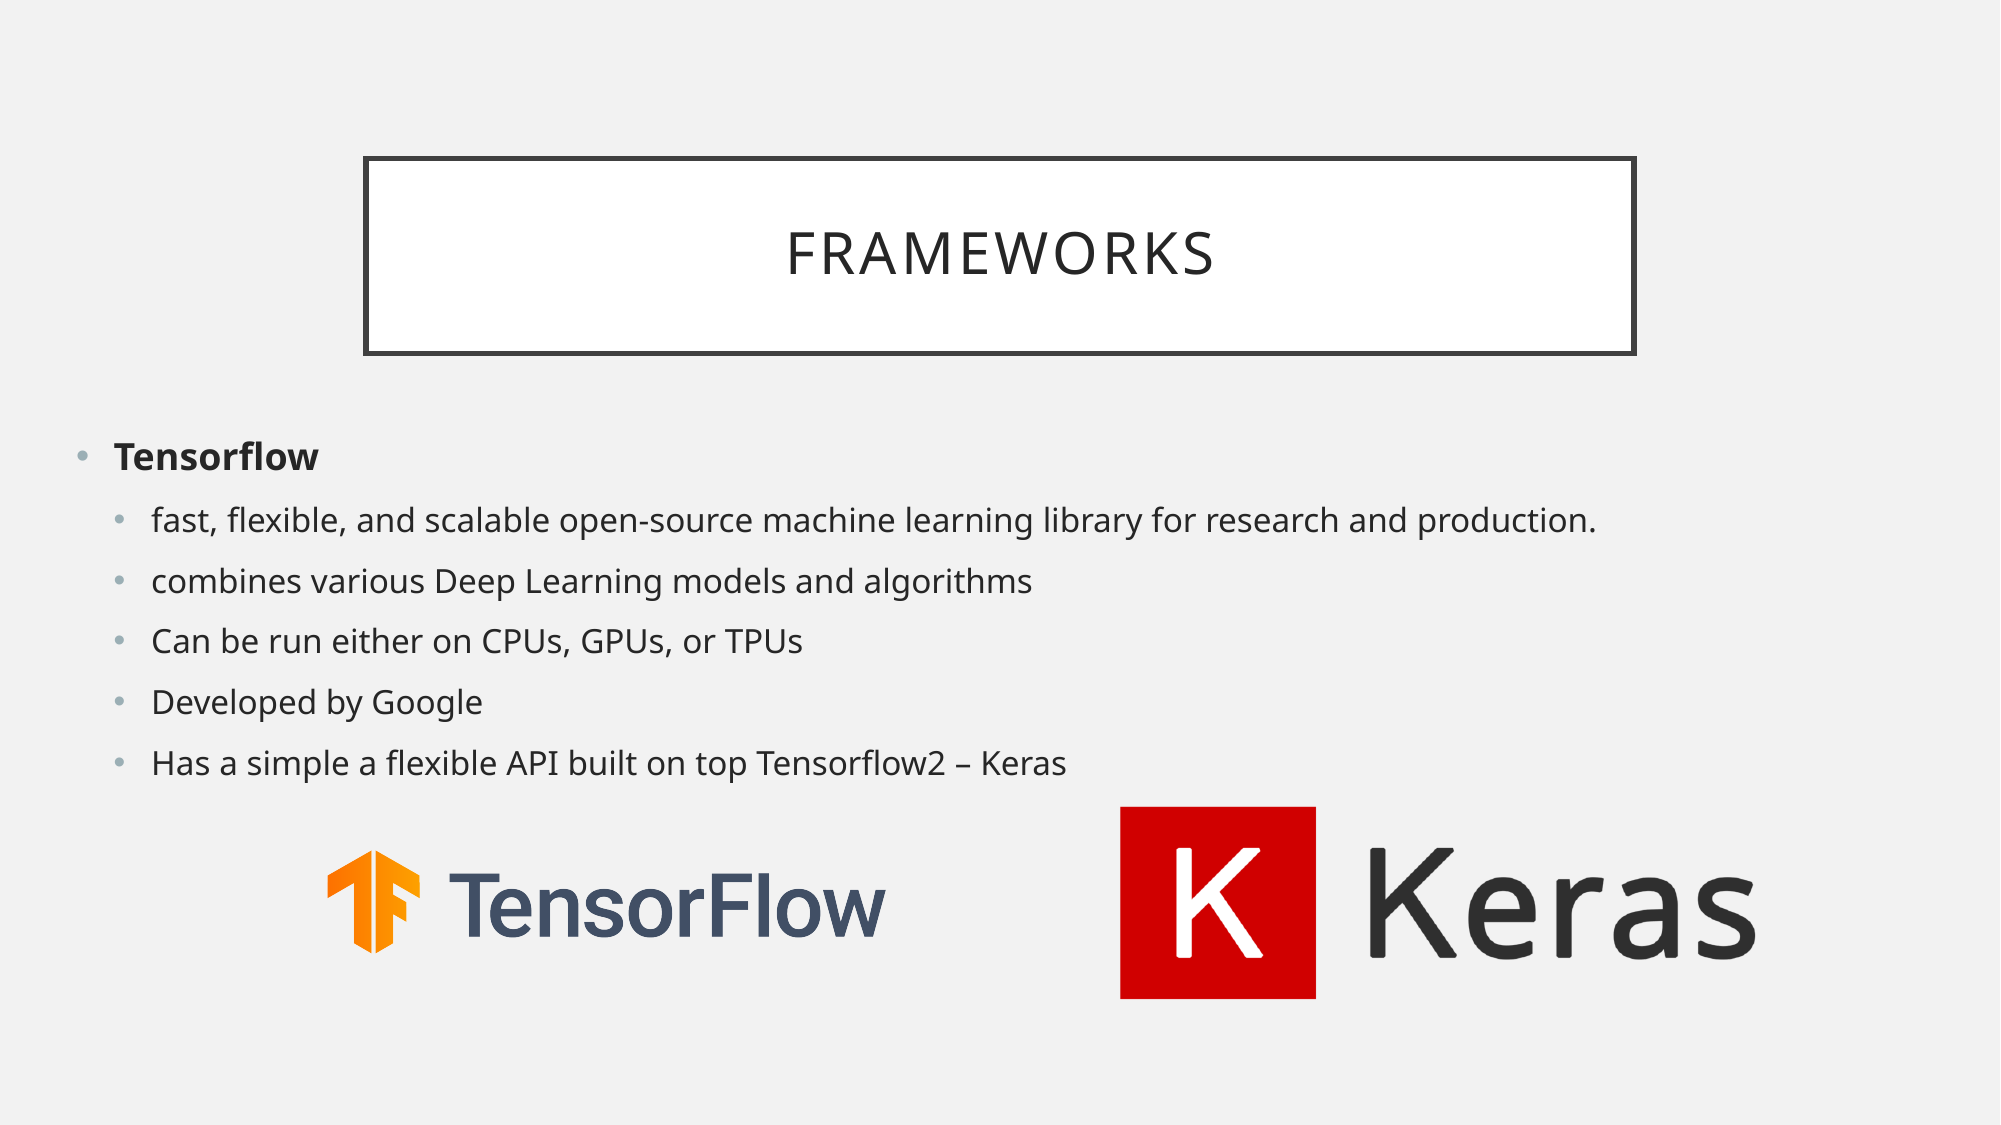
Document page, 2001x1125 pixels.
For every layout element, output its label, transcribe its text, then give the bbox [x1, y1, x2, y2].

list Tensorflow fast, flexible, and scalable open-source machine learning library for research and production. combines various Deep Learning models and algorithms Can be run either on CPUs, GPUs, or TPUs Developed by Google Has a simple a flexible API built on top Tensorflow2 – Keras [61, 425, 1939, 1066]
title frameworks [363, 156, 1637, 356]
picture [1117, 803, 1802, 1002]
picture [264, 787, 949, 1018]
